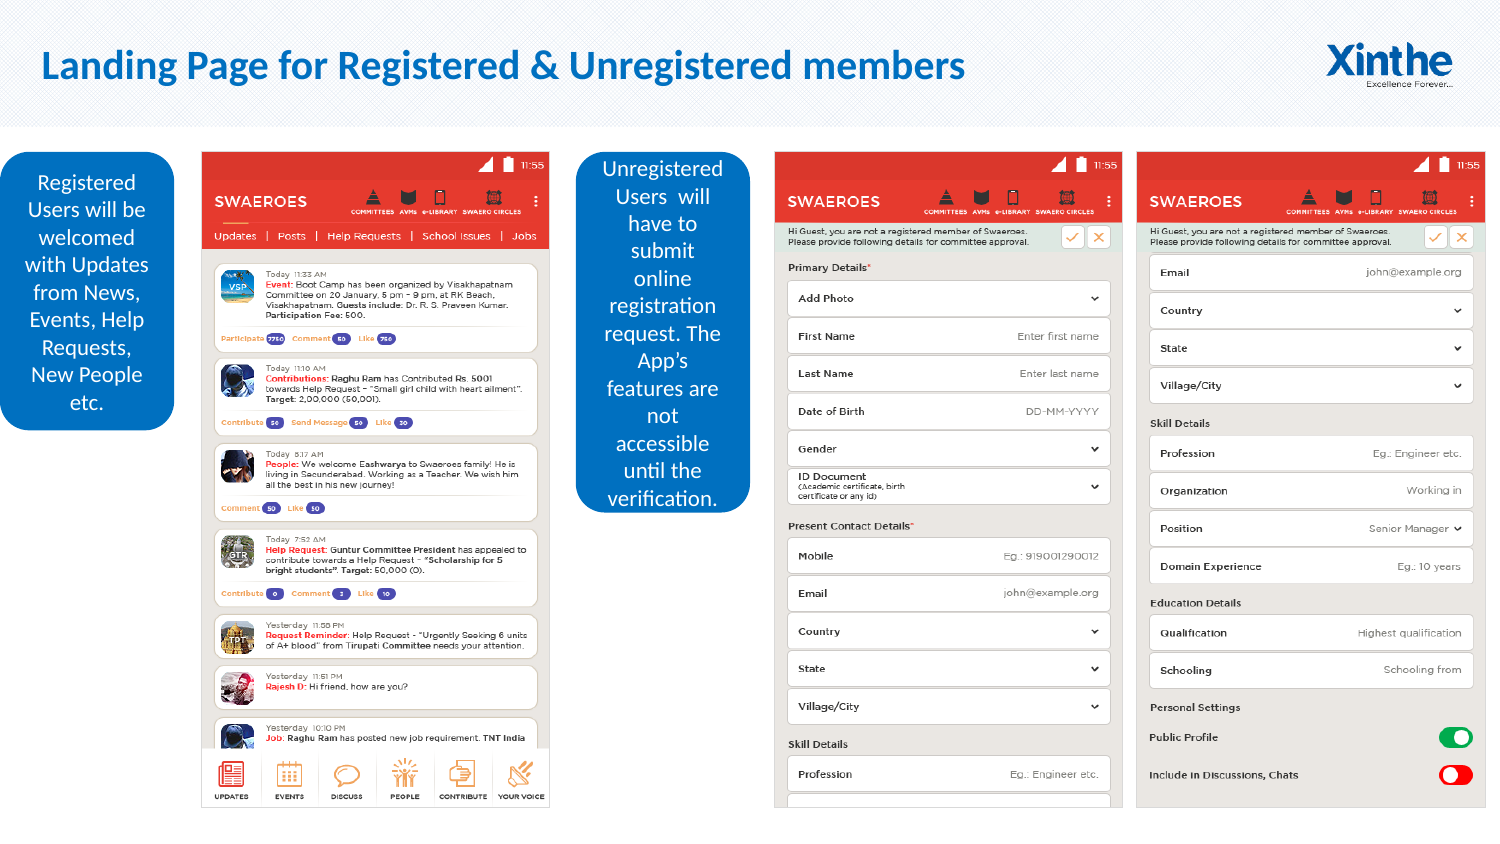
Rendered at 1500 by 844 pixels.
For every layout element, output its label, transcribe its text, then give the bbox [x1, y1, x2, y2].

picture [200, 151, 550, 809]
text_box [0, 0, 1500, 129]
text_box Registered Users will be welcomed with Updates from News, Events, Help Requests, New People etc. [0, 149, 177, 433]
text_box Landing Page for Registered & Unregistered members [26, 30, 995, 96]
picture [1326, 42, 1453, 89]
picture [774, 151, 1124, 809]
picture [1136, 151, 1486, 809]
text_box Unregistered Users will have to submit online registration request. The App’s features are not accessible until the verification. [573, 149, 753, 515]
